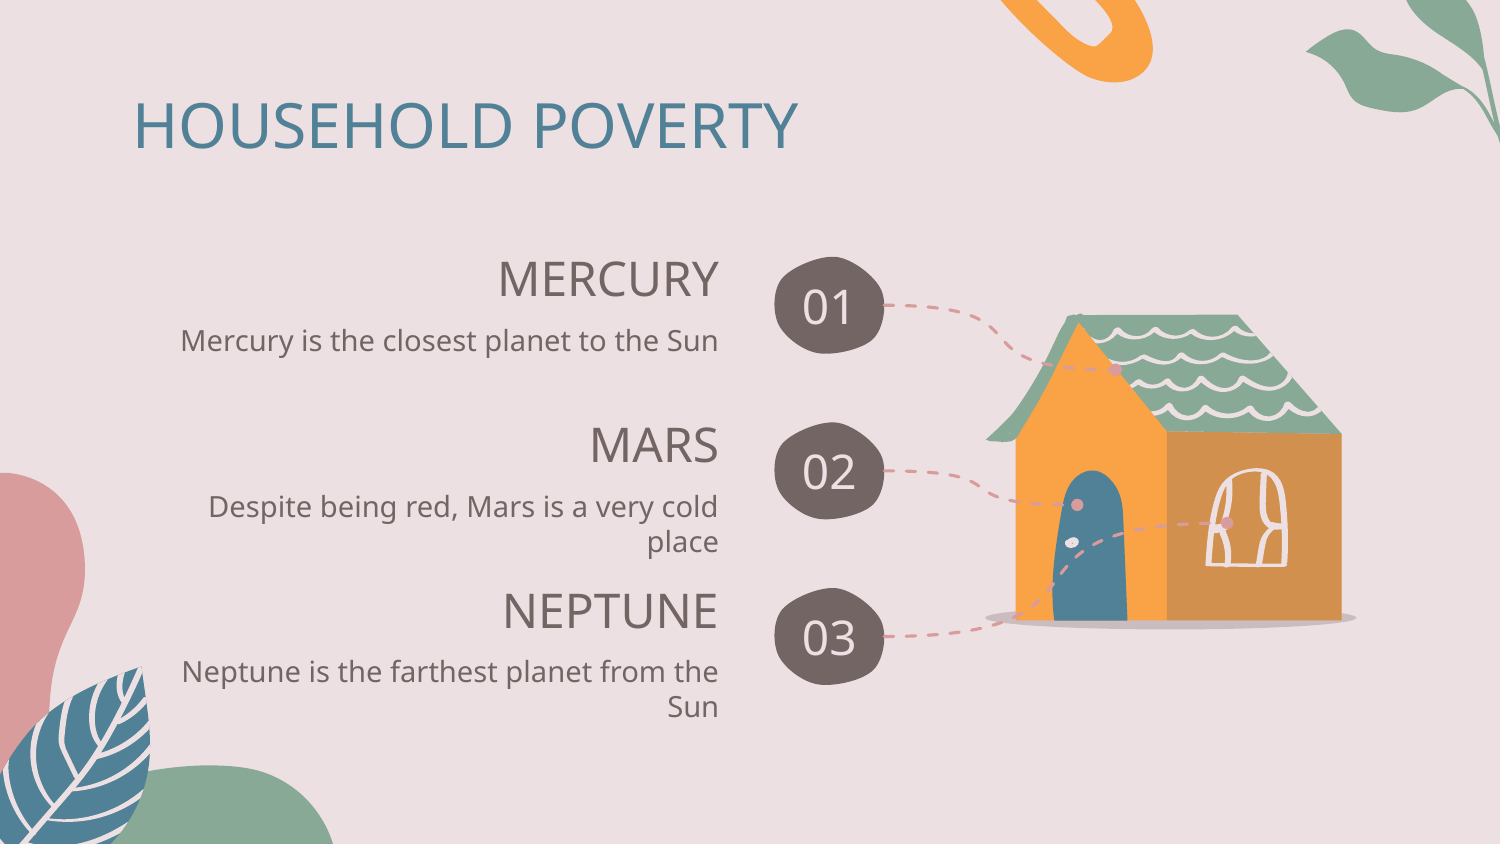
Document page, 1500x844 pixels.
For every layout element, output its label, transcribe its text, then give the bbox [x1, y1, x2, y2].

text_box [1347, 614, 1357, 622]
title HOUSEHOLD POVERTY [117, 70, 1383, 148]
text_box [884, 522, 1228, 637]
text_box Despite being red, Mars is a very cold place [158, 472, 735, 527]
text_box Neptune is the farthest planet from the Sun [158, 638, 735, 693]
text_box 01 [774, 278, 885, 333]
text_box Mercury is the closest planet to the Sun [158, 307, 735, 361]
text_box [984, 313, 1342, 621]
text_box 03 [774, 609, 885, 664]
text_box MERCURY [158, 233, 735, 307]
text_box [884, 470, 1078, 506]
text_box [782, 587, 873, 609]
text_box MARS [158, 399, 735, 472]
text_box [783, 498, 878, 520]
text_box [884, 304, 1116, 370]
text_box [782, 422, 874, 444]
text_box [784, 664, 878, 685]
text_box [782, 256, 873, 278]
text_box NEPTUNE [158, 565, 735, 638]
text_box 02 [774, 444, 885, 498]
text_box [784, 333, 878, 354]
